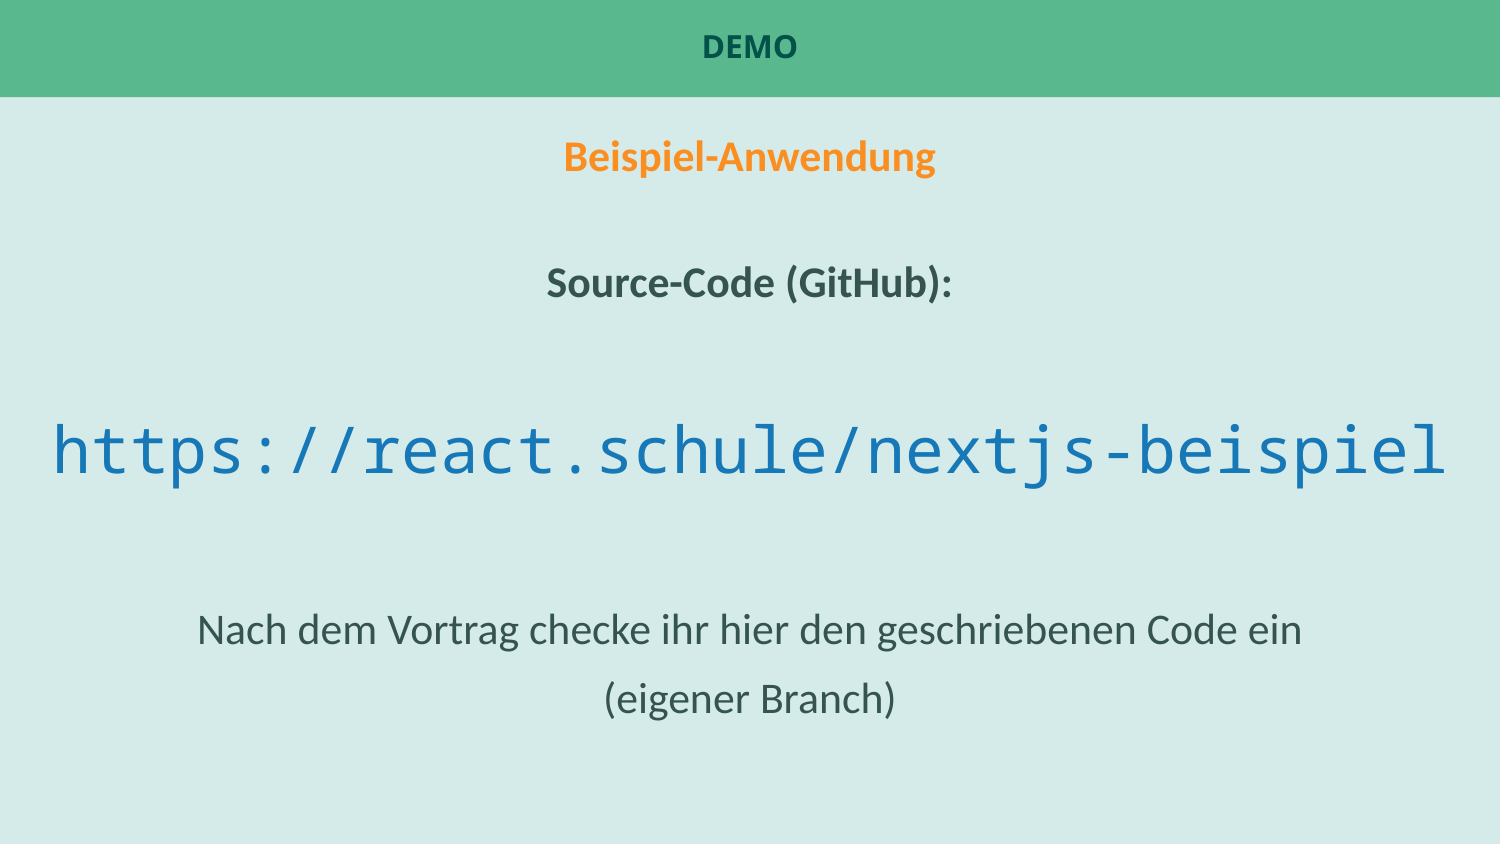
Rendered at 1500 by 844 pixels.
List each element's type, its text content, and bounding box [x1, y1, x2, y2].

list Beispiel-Anwendung Source-Code (GitHub): https://react.schule/nextjs-beispiel Nach dem Vortrag checke ihr hier den geschriebenen Code ein (eigener Branch) [30, 126, 1470, 844]
title Demo [0, 0, 1500, 98]
